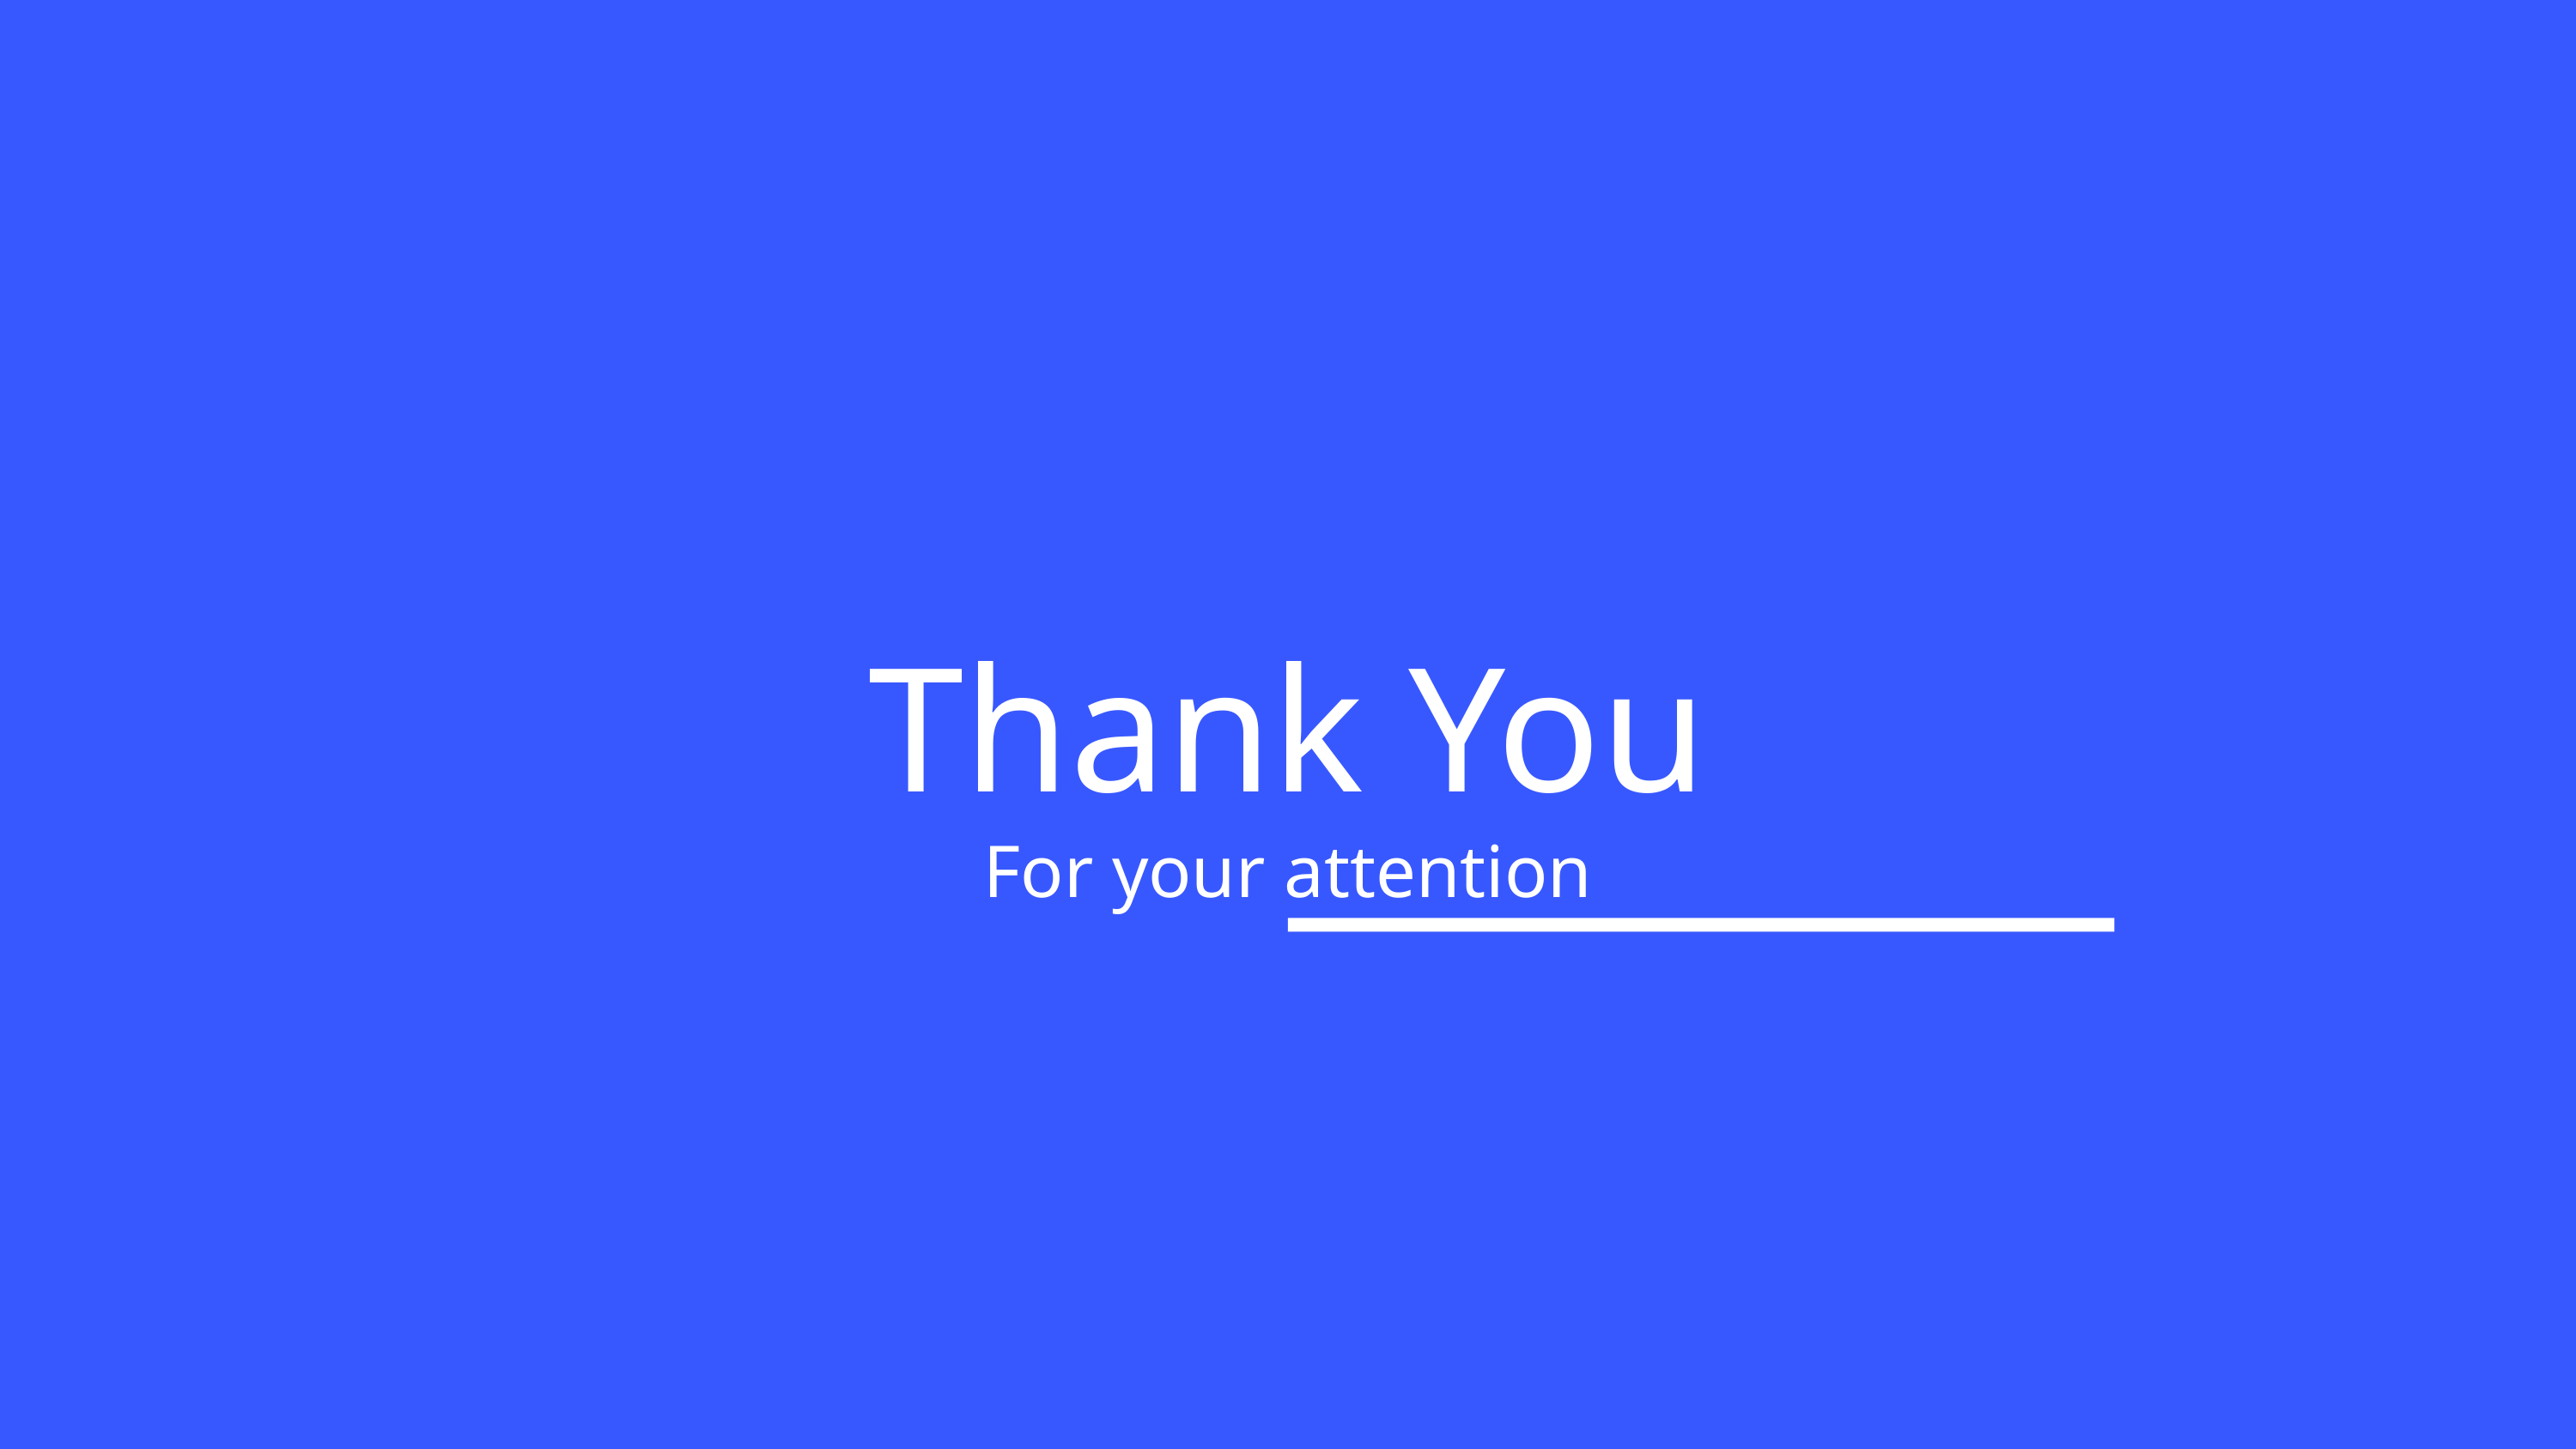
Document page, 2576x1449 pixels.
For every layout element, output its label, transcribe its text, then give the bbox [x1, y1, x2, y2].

text_box [1286, 916, 2116, 934]
text_box Thank You For your attention [643, 613, 1932, 919]
